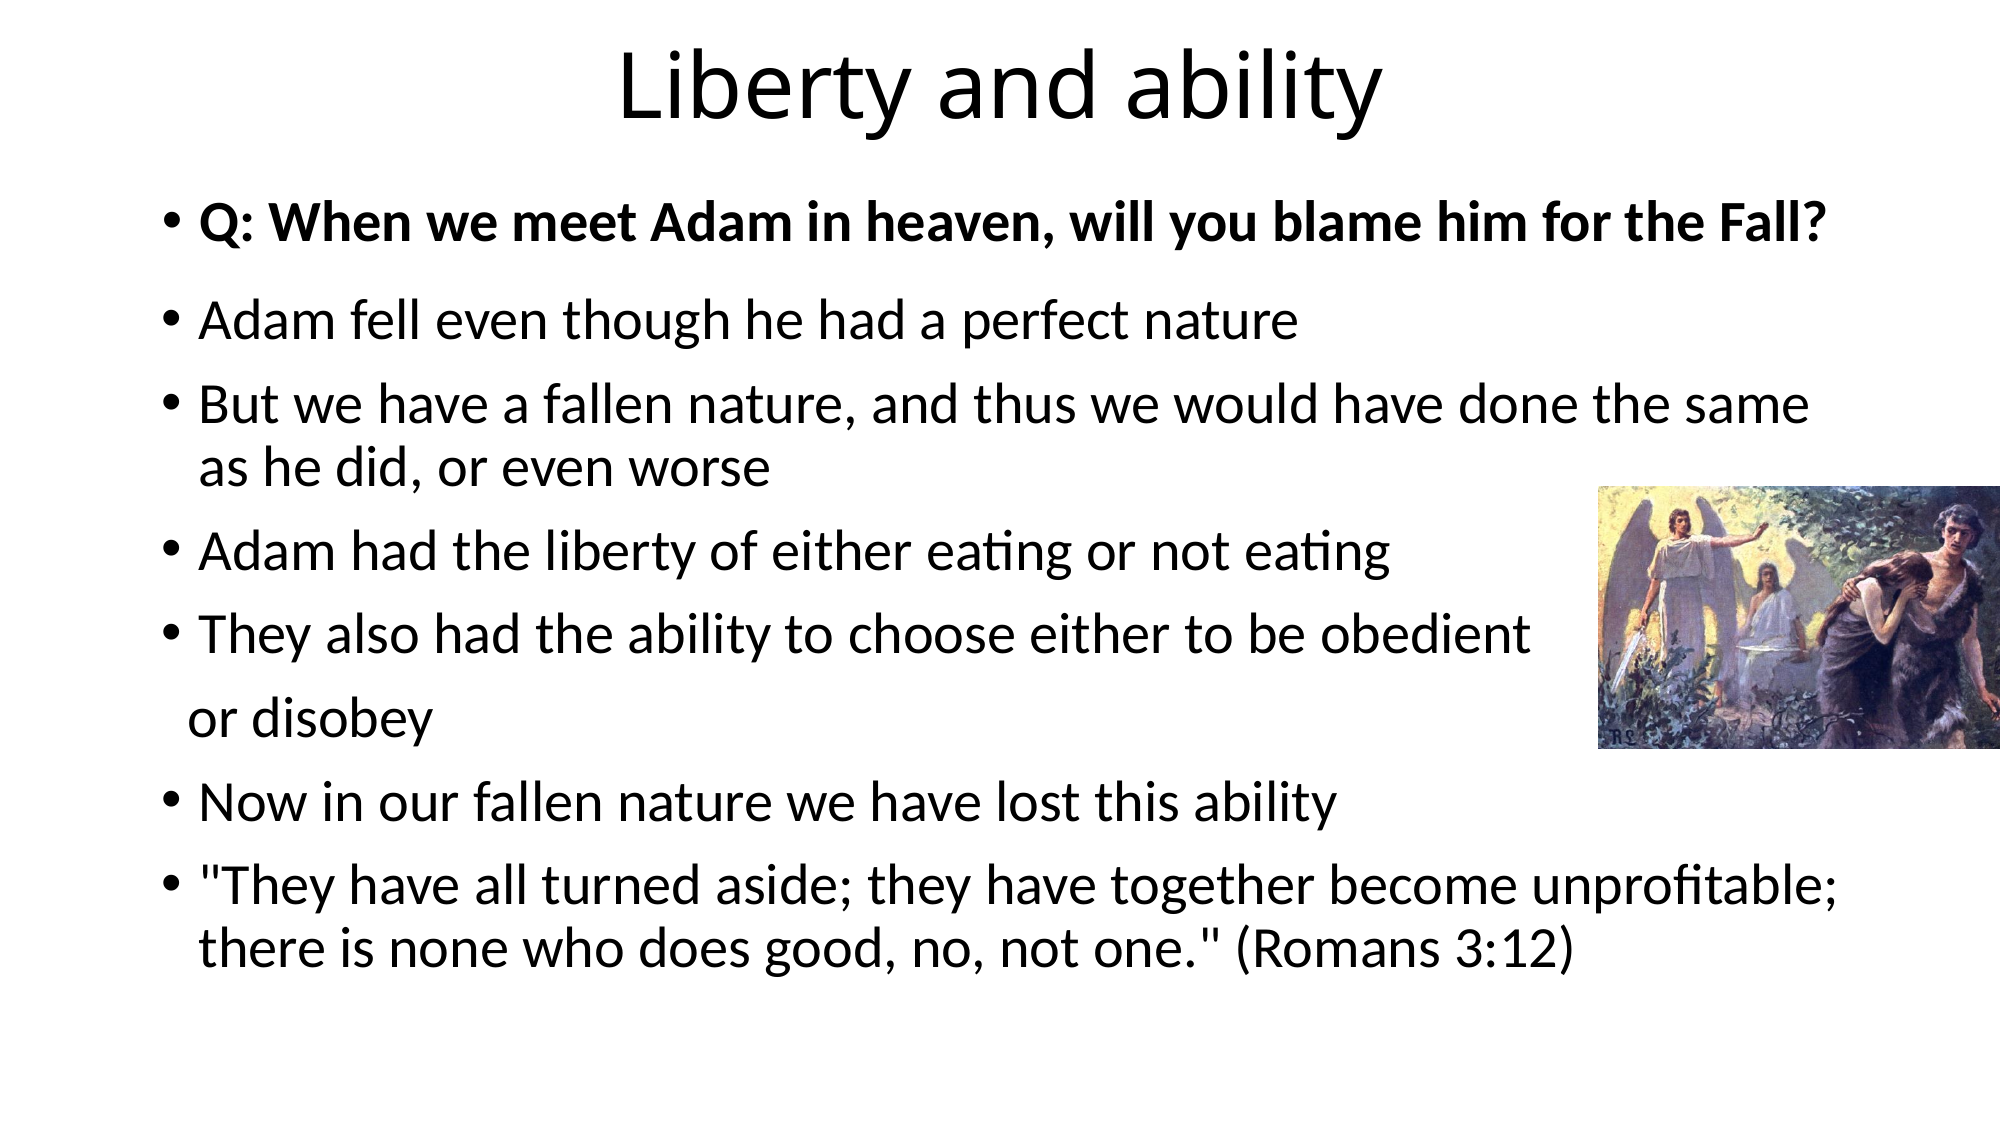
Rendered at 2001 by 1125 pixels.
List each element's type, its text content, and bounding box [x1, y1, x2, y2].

picture [1597, 486, 2000, 749]
title Liberty and ability [137, 17, 1863, 160]
text_box Adam fell even though he had a perfect nature But we have a fallen nature, and thus we would have done the same as he did, or even worse Adam had the liberty of either eating or not eating They also had the ability to choose either to be obedient or disobey Now in our fallen nature we have lost this ability "They have all turned aside; they have together become unprofitable; there is none who does good, no, not one." (Romans 3:12) [145, 282, 1890, 1125]
list Q: When we meet Adam in heaven, will you blame him for the Fall? [146, 183, 1924, 292]
